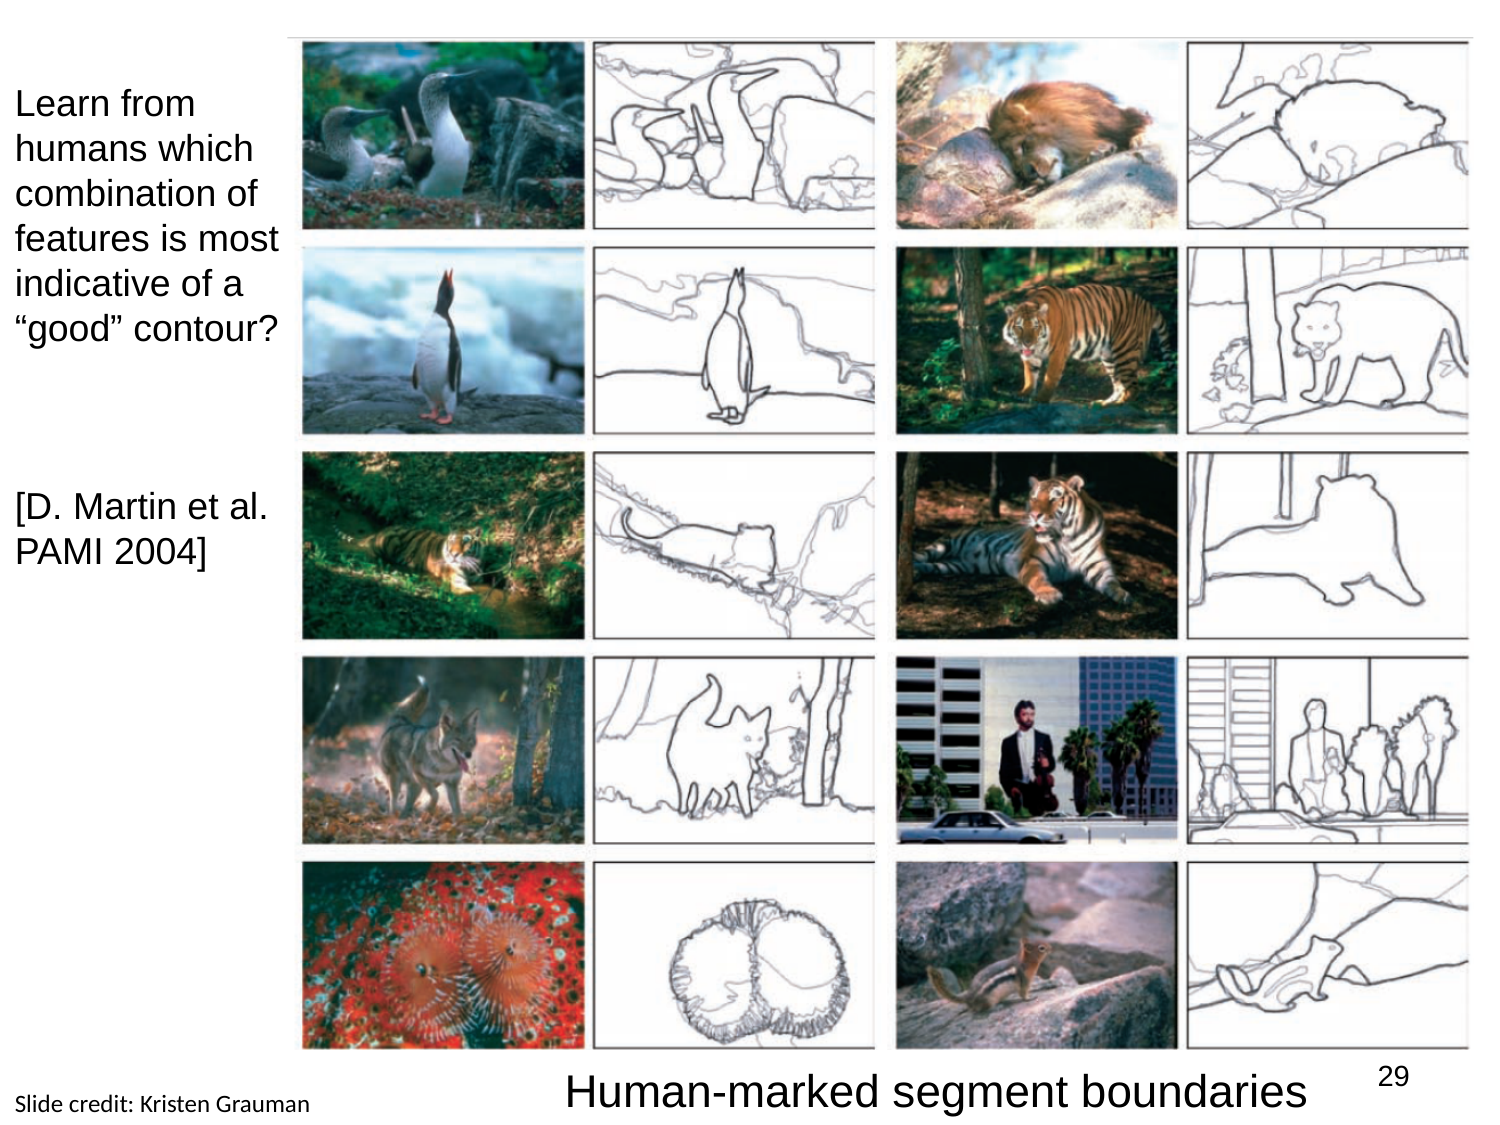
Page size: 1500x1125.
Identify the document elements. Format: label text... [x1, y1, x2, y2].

picture [287, 37, 1474, 1051]
slide_number 29 [1112, 1059, 1426, 1125]
text_box [D. Martin et al. PAMI 2004] [0, 474, 282, 580]
text_box Learn from humans which combination of features is most indicative of a “good” contour? [0, 71, 282, 356]
text_box Human-marked segment boundaries [549, 1059, 1112, 1125]
text_box Slide credit: Kristen Grauman [0, 1079, 350, 1125]
